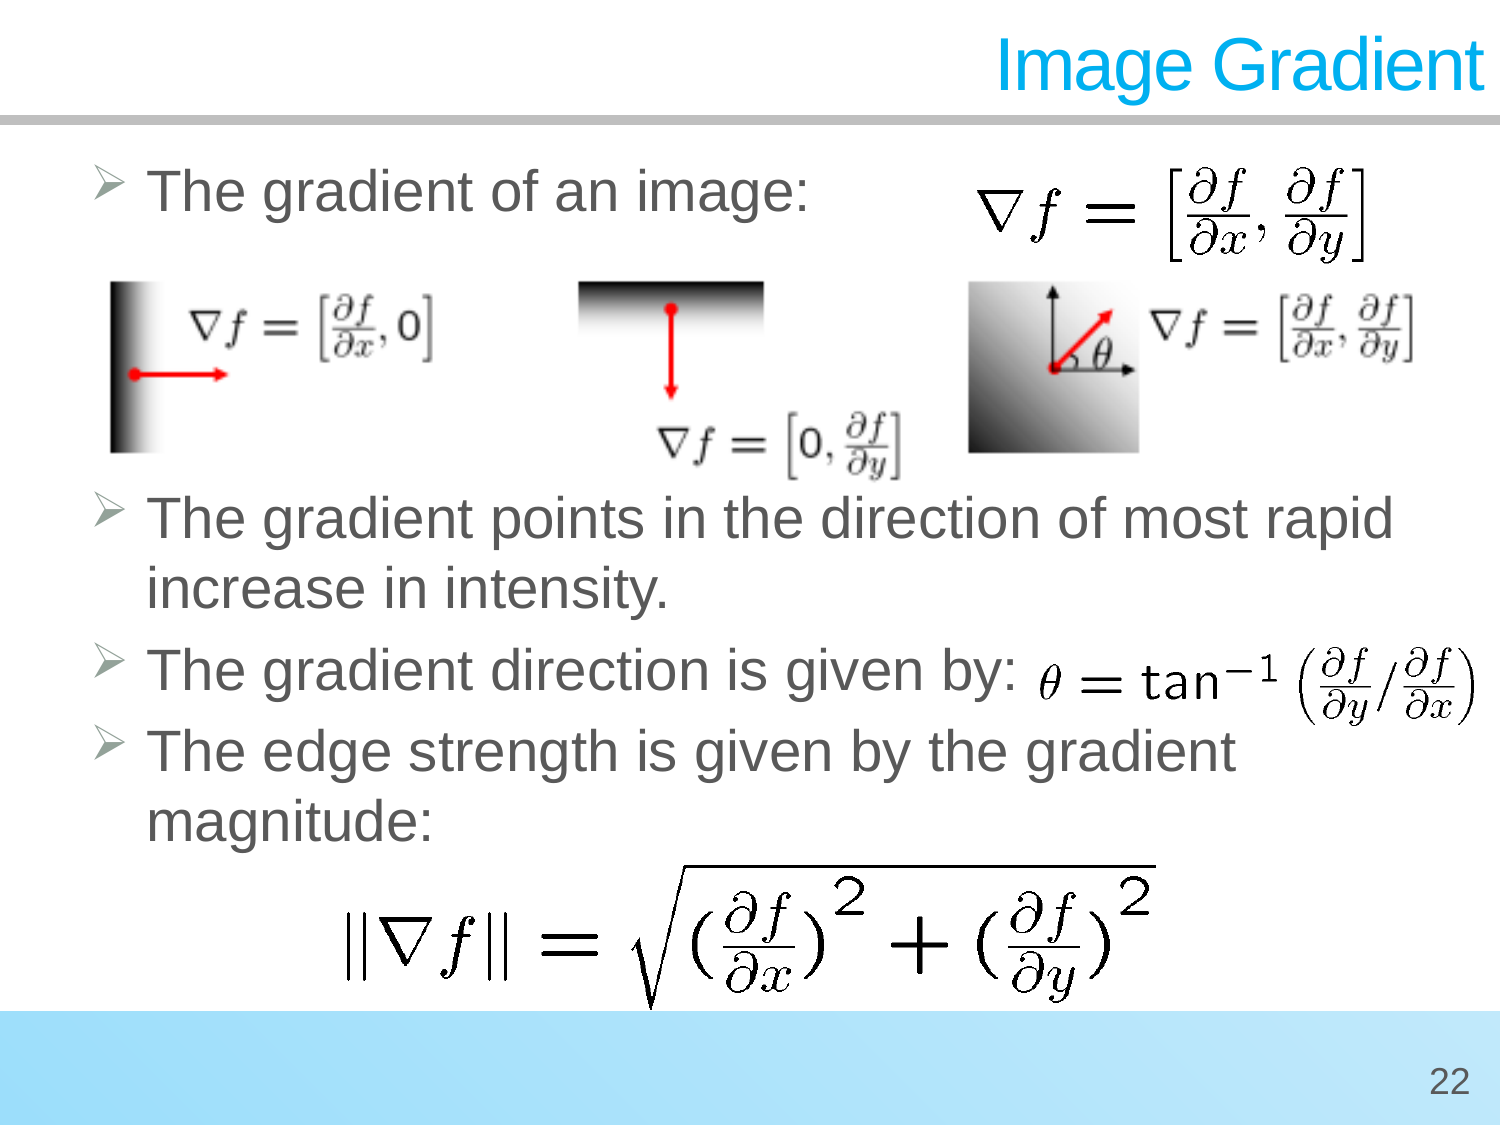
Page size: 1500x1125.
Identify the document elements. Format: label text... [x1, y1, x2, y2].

picture [99, 270, 1426, 488]
picture [974, 165, 1365, 267]
picture [343, 864, 1157, 1012]
picture [1039, 646, 1476, 729]
title Image Gradient [0, 0, 1500, 121]
list The gradient of an image: The gradient points in the direction of most rapid increase in intensity. The gradient direction is given by: The edge strength is given by the gradient magnitude: [75, 146, 1425, 1038]
